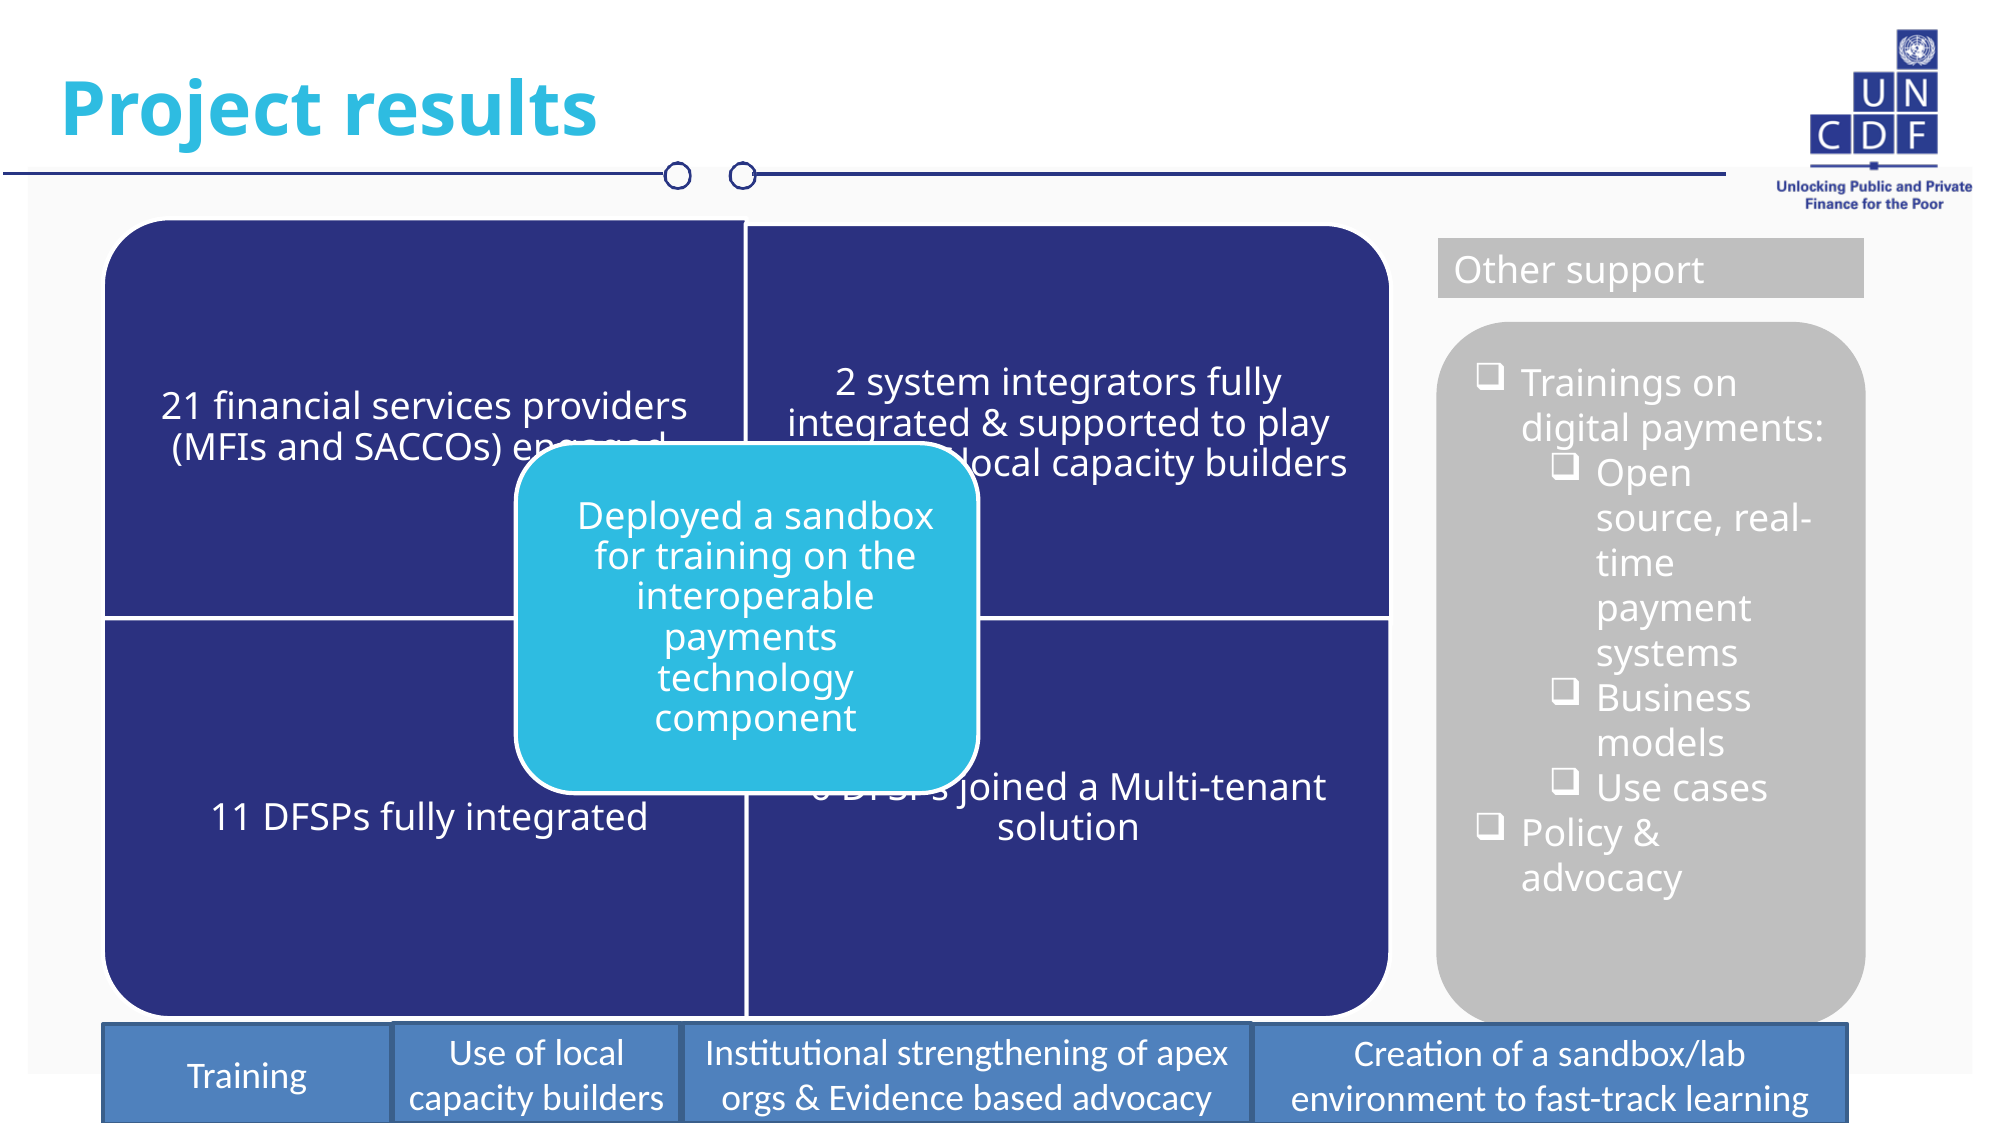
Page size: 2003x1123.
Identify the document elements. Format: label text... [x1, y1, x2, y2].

picture [663, 174, 692, 190]
picture [728, 174, 757, 190]
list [103, 217, 1392, 1019]
text_box Institutional strengthening of apex orgs & Evidence based advocacy [681, 1026, 1251, 1123]
list Project results [59, 36, 1726, 174]
text_box Training [101, 1024, 391, 1123]
picture [1737, 0, 2003, 227]
text_box Use of local capacity builders [391, 1026, 681, 1123]
text_box Trainings on digital payments: Open source, real-time payment systems Business models Use cases Policy & advocacy [1436, 321, 1866, 1022]
text_box Other support [1438, 238, 1864, 298]
text_box Creation of a sandbox/lab environment to fast-track learning [1251, 1022, 1849, 1123]
